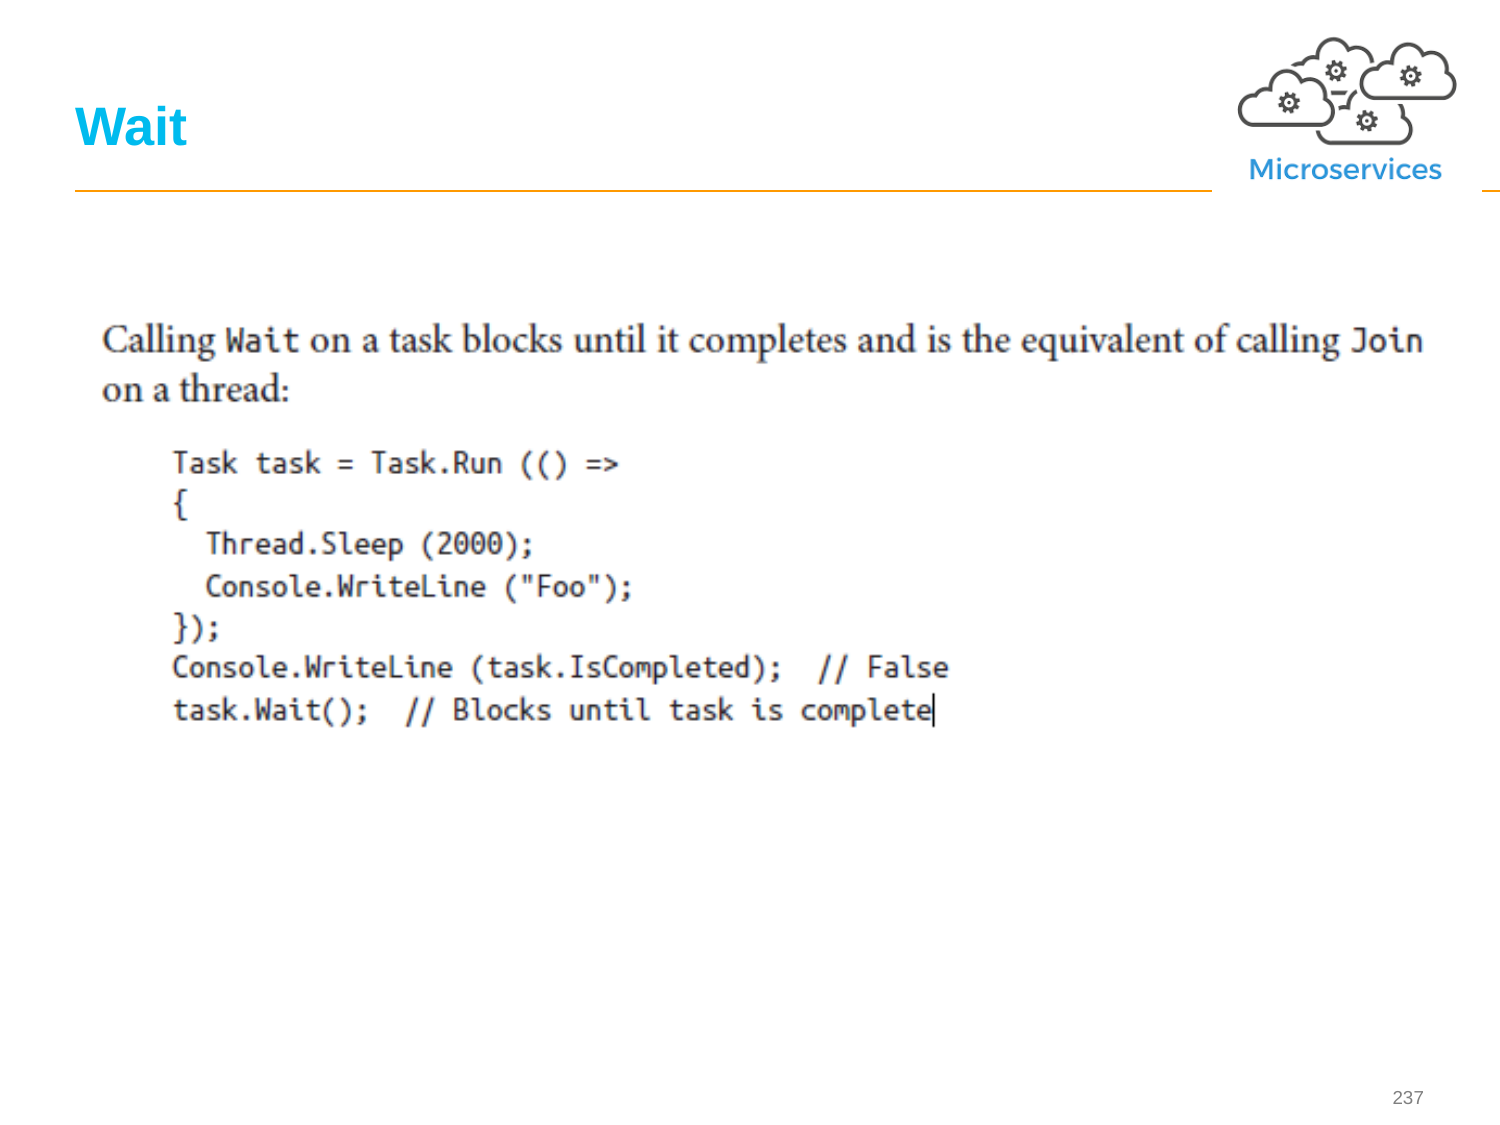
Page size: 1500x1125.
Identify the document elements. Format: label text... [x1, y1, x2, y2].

picture [1212, 1, 1482, 203]
title Wait [75, 27, 1422, 157]
picture [62, 299, 1451, 751]
